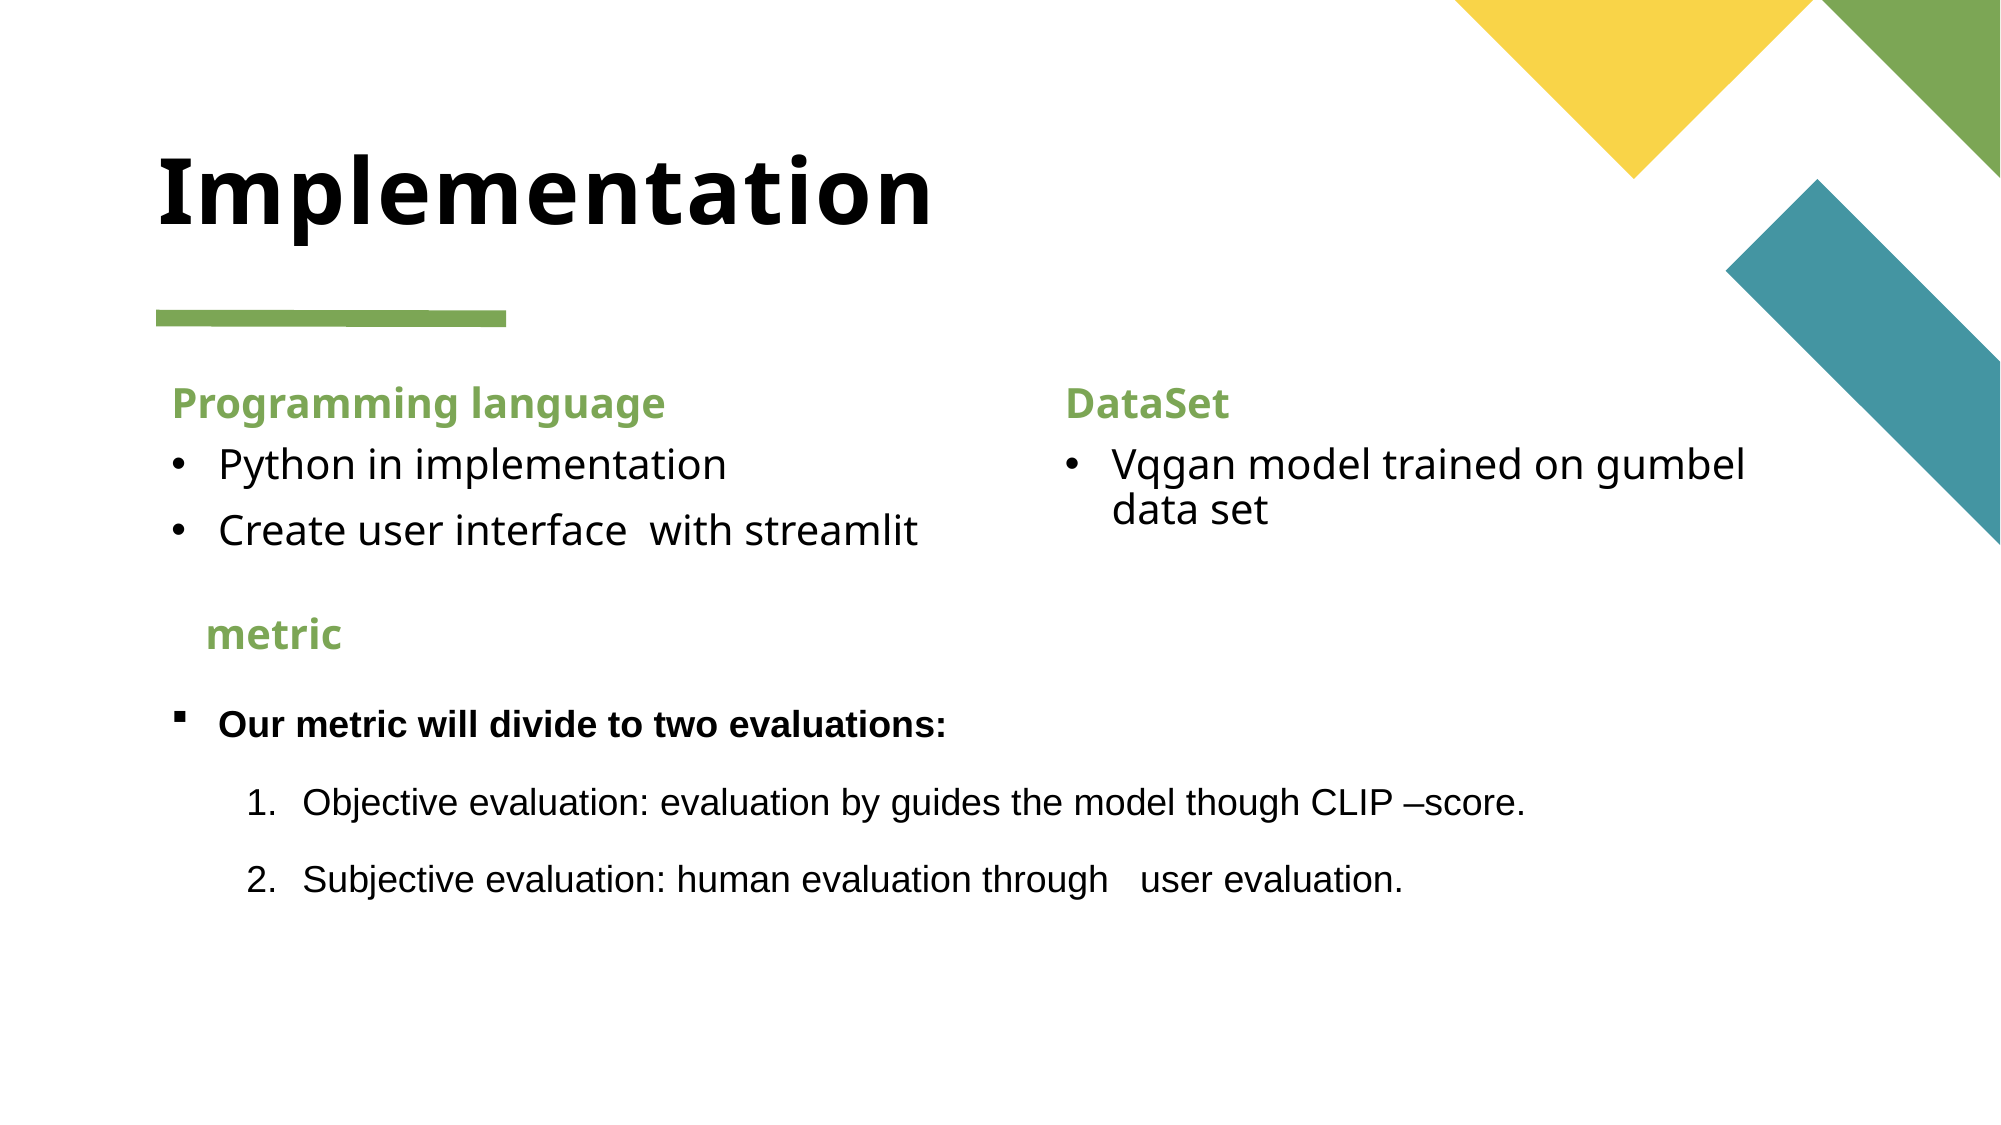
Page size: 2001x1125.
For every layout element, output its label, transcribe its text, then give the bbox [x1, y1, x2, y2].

list Programming language [156, 375, 950, 427]
title Implementation [158, 144, 969, 245]
list Our metric will divide to two evaluations: Objective evaluation: evaluation by guides the model though CLIP –score. Subjective evaluation: human evaluation through user evaluation. [156, 669, 1561, 1063]
list Vqgan model trained on gumbel data set [1049, 435, 1844, 530]
list DataSet [1049, 375, 1844, 427]
list metric [158, 605, 600, 670]
list Python in implementation Create user interface with streamlit [156, 435, 950, 567]
